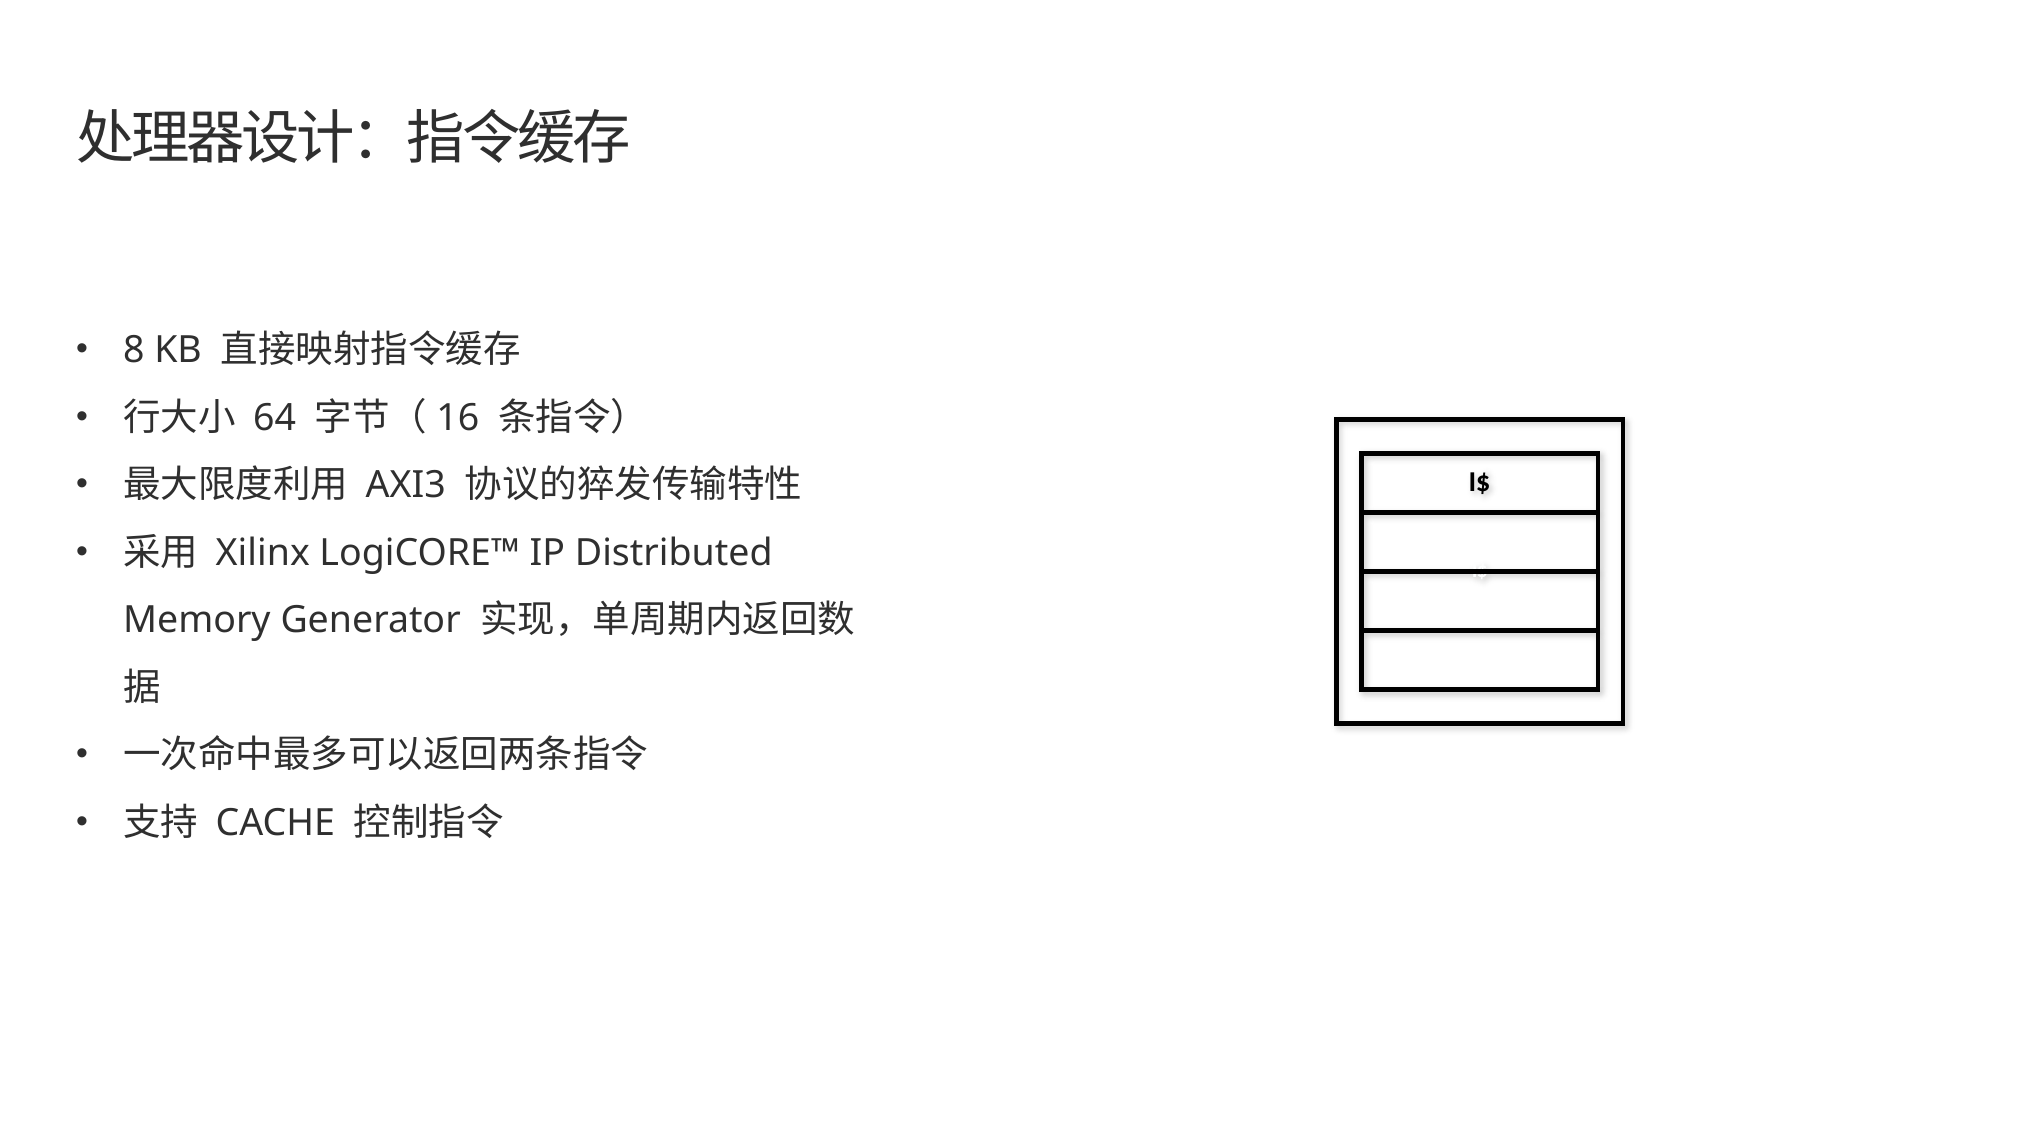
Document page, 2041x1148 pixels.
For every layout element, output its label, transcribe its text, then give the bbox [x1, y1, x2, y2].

list 8 KB 直接映射指令缓存 行大小 64 字节（16 条指令） 最大限度利用 AXI3 协议的猝发传输特性 采用 Xilinx LogiCORE™ IP Distributed Memory Generator 实现，单周期内返回数据 一次命中最多可以返回两条指令 支持 CACHE 控制指令 [76, 302, 873, 773]
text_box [1326, 409, 1637, 739]
title 处理器设计：指令缓存 [76, 103, 1969, 172]
